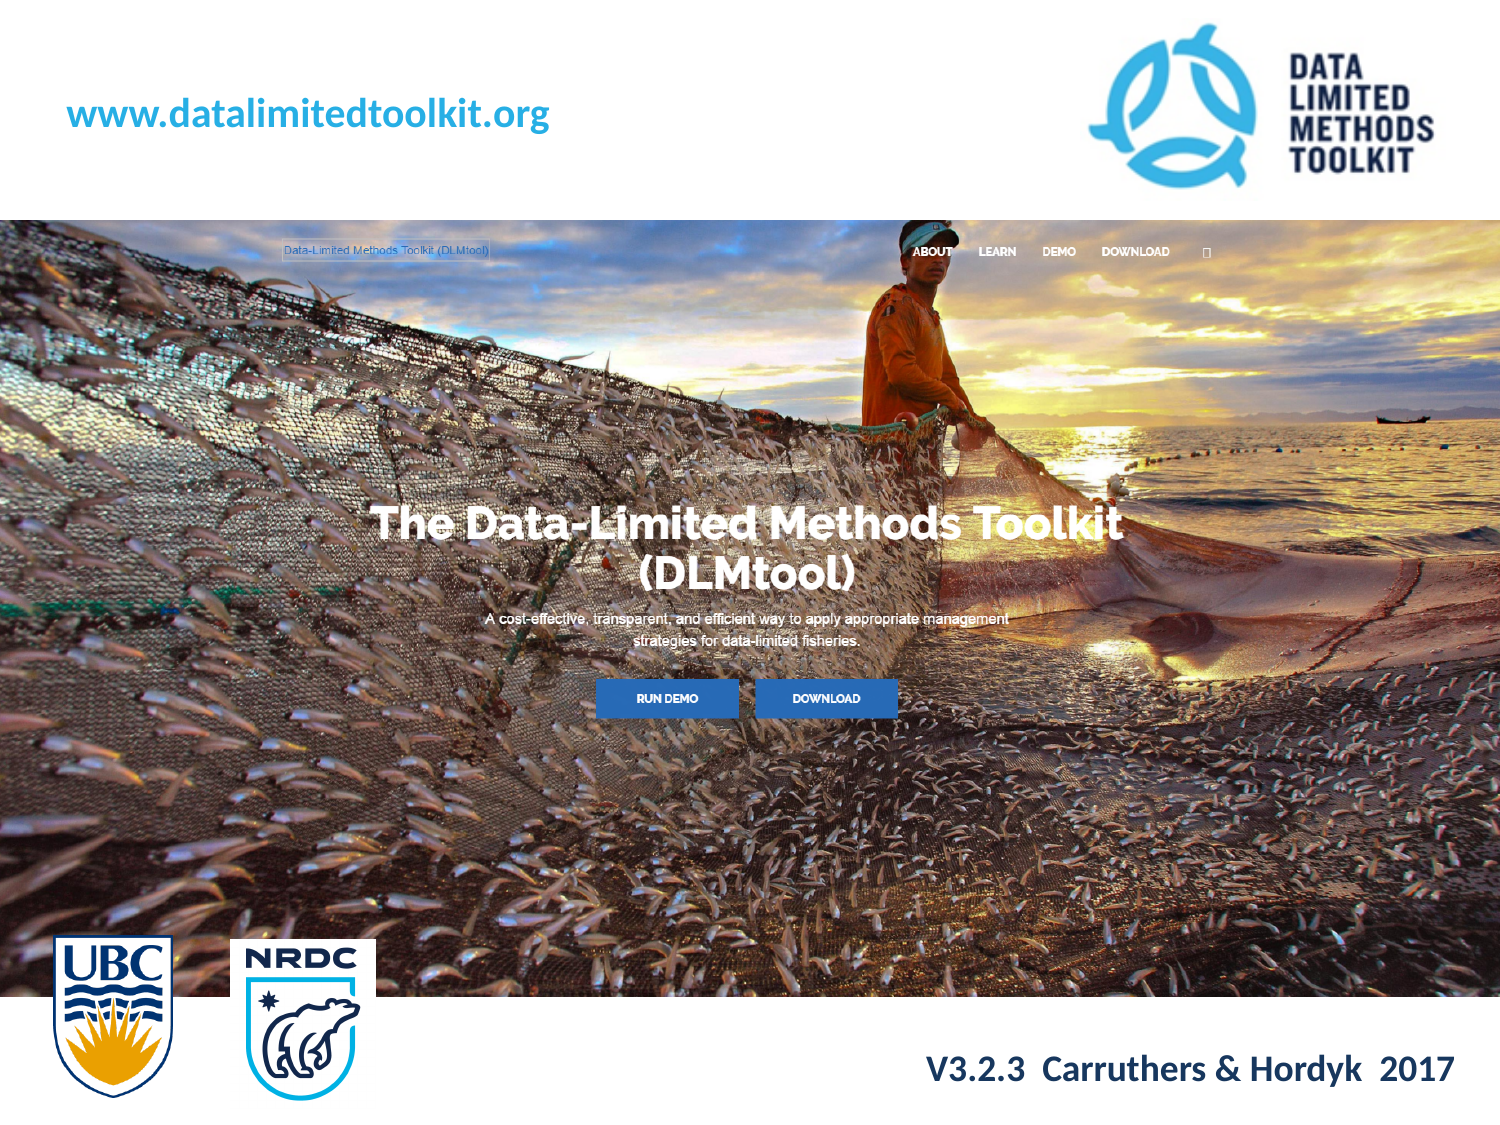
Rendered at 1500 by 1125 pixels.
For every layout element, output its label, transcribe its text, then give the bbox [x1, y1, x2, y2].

text_box V3.2.3 Carruthers & Hordyk 2017 [868, 1036, 1471, 1097]
picture [0, 219, 1500, 1110]
picture [1080, 18, 1447, 201]
text_box www.datalimitedtoolkit.org [51, 78, 885, 144]
